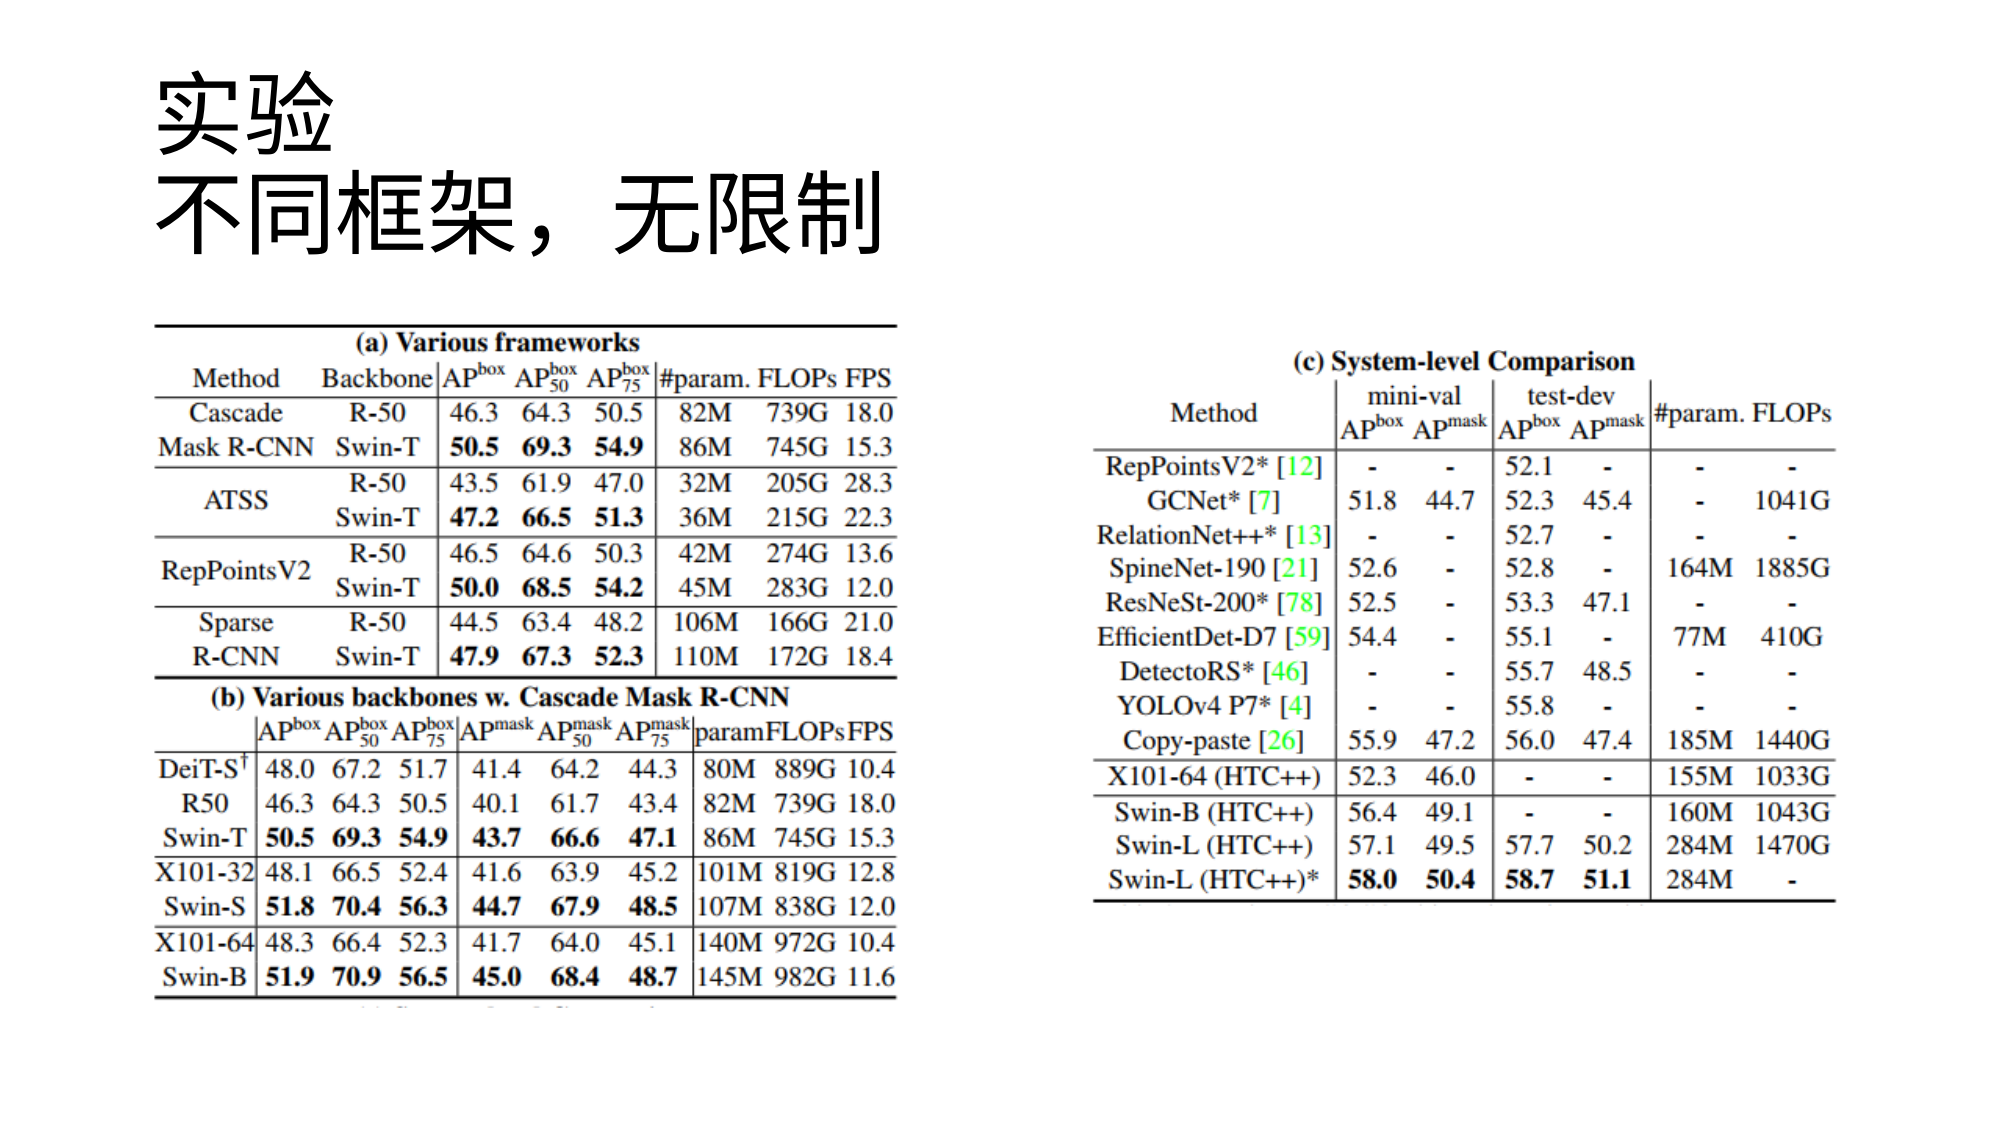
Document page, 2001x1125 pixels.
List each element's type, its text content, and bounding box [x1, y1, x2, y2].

picture [1084, 350, 1863, 906]
picture [125, 303, 932, 1008]
title 实验 不同框架，无限制 [137, 59, 1863, 278]
